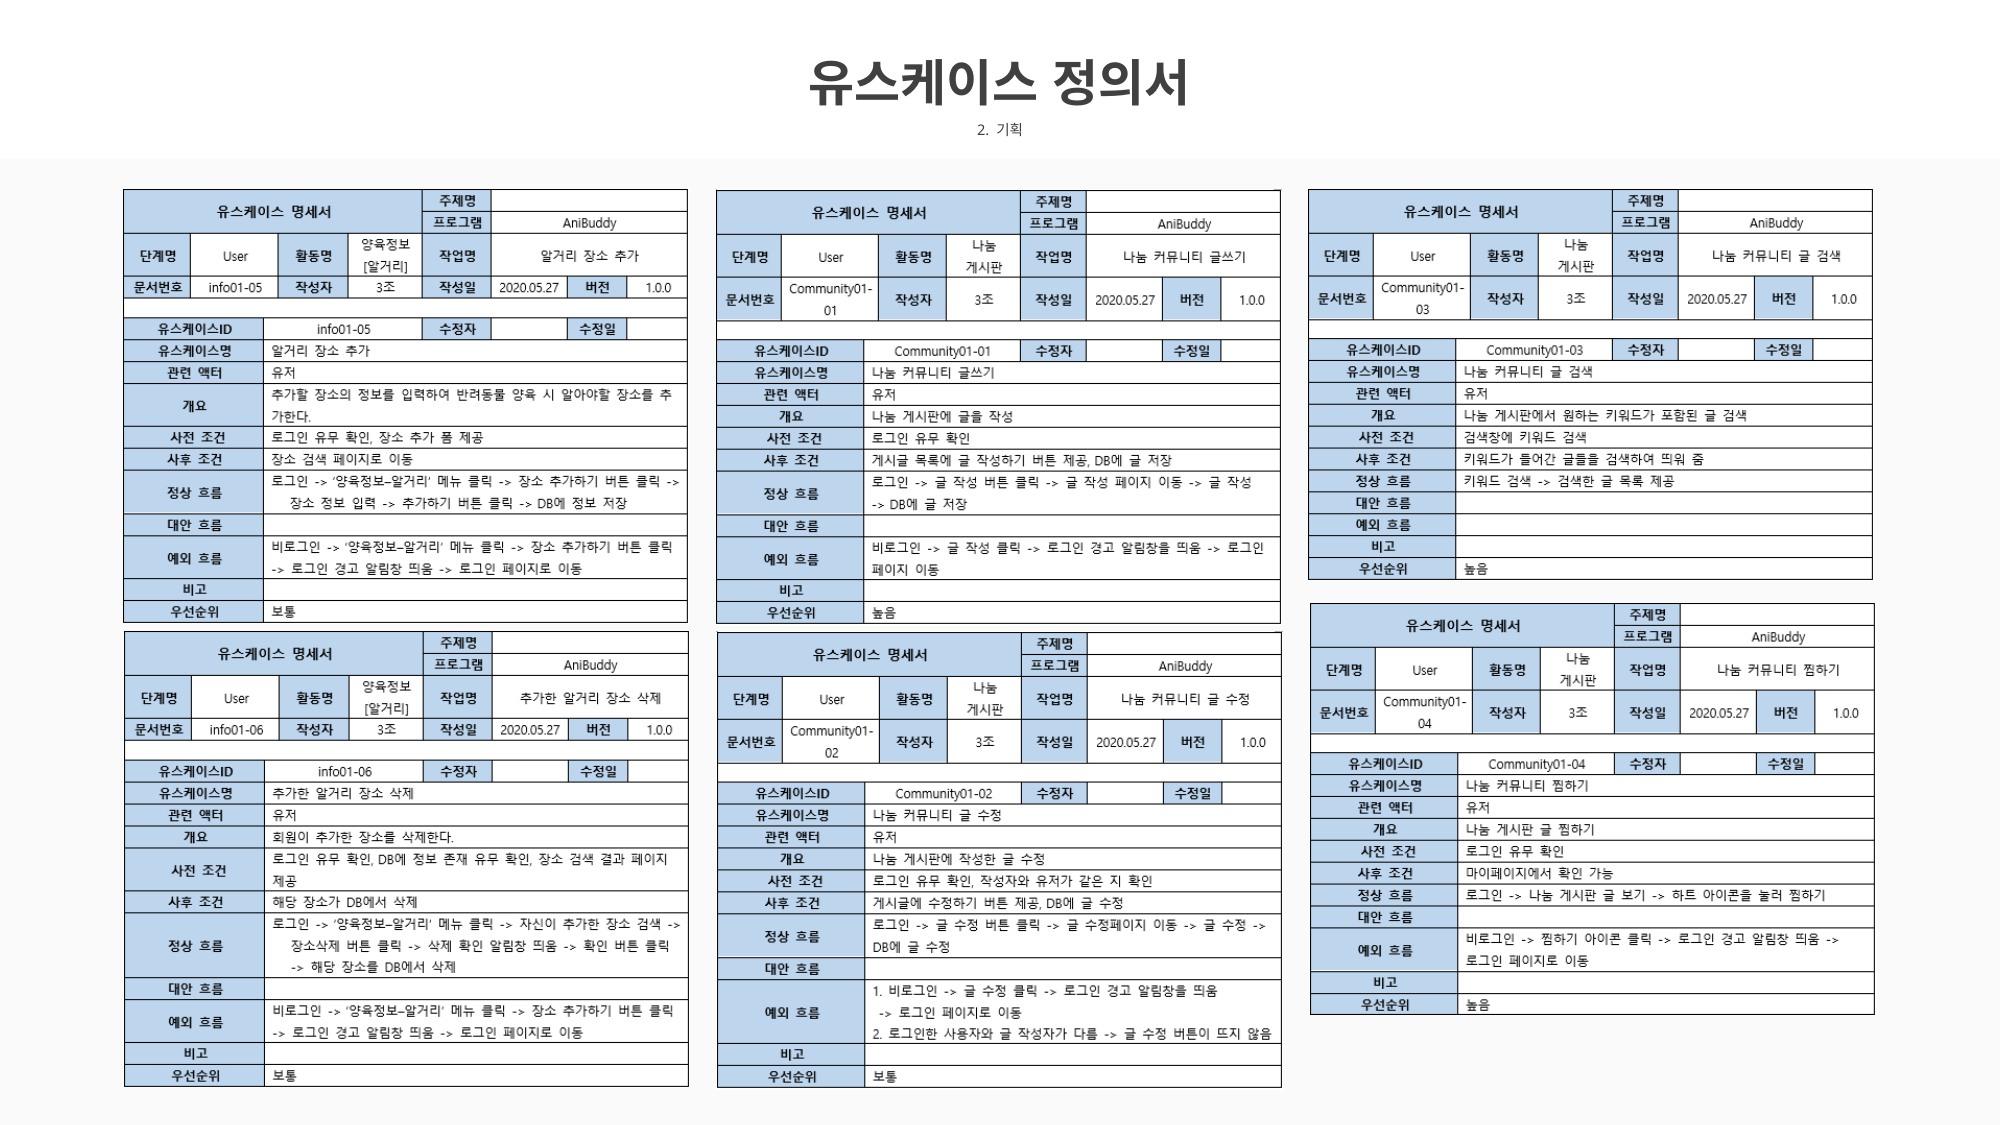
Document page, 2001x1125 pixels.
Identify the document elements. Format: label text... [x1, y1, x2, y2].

picture [123, 189, 690, 624]
picture [1309, 603, 1877, 1015]
text_box 유스케이스 정의서 2. 기획 [0, 0, 2000, 160]
picture [716, 631, 1283, 1090]
picture [123, 631, 690, 1088]
picture [1308, 189, 1874, 581]
picture [716, 189, 1282, 626]
